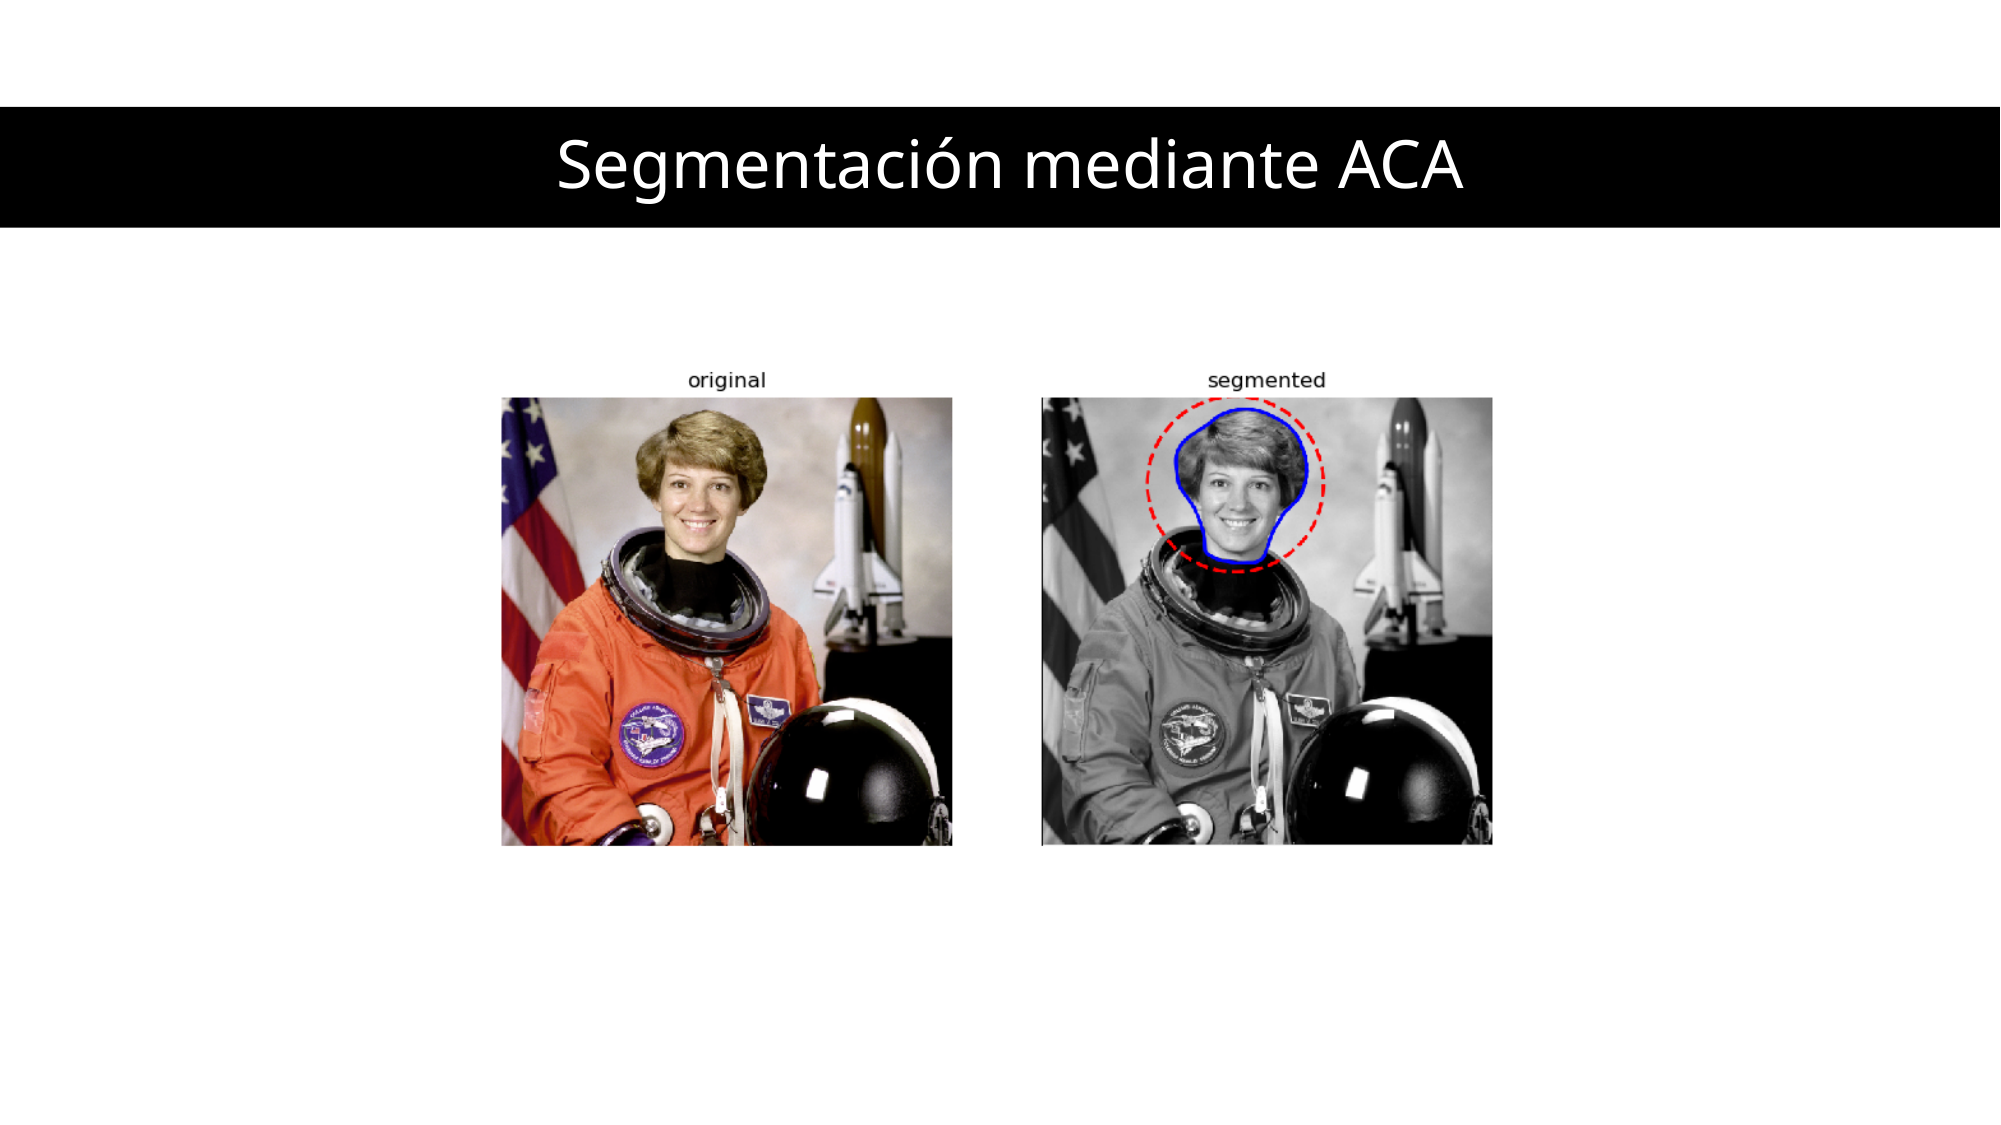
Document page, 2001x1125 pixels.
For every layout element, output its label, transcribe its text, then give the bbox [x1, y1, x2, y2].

title Segmentación mediante ACA [91, 105, 1931, 228]
picture [342, 334, 1619, 897]
text_box [0, 106, 2000, 229]
